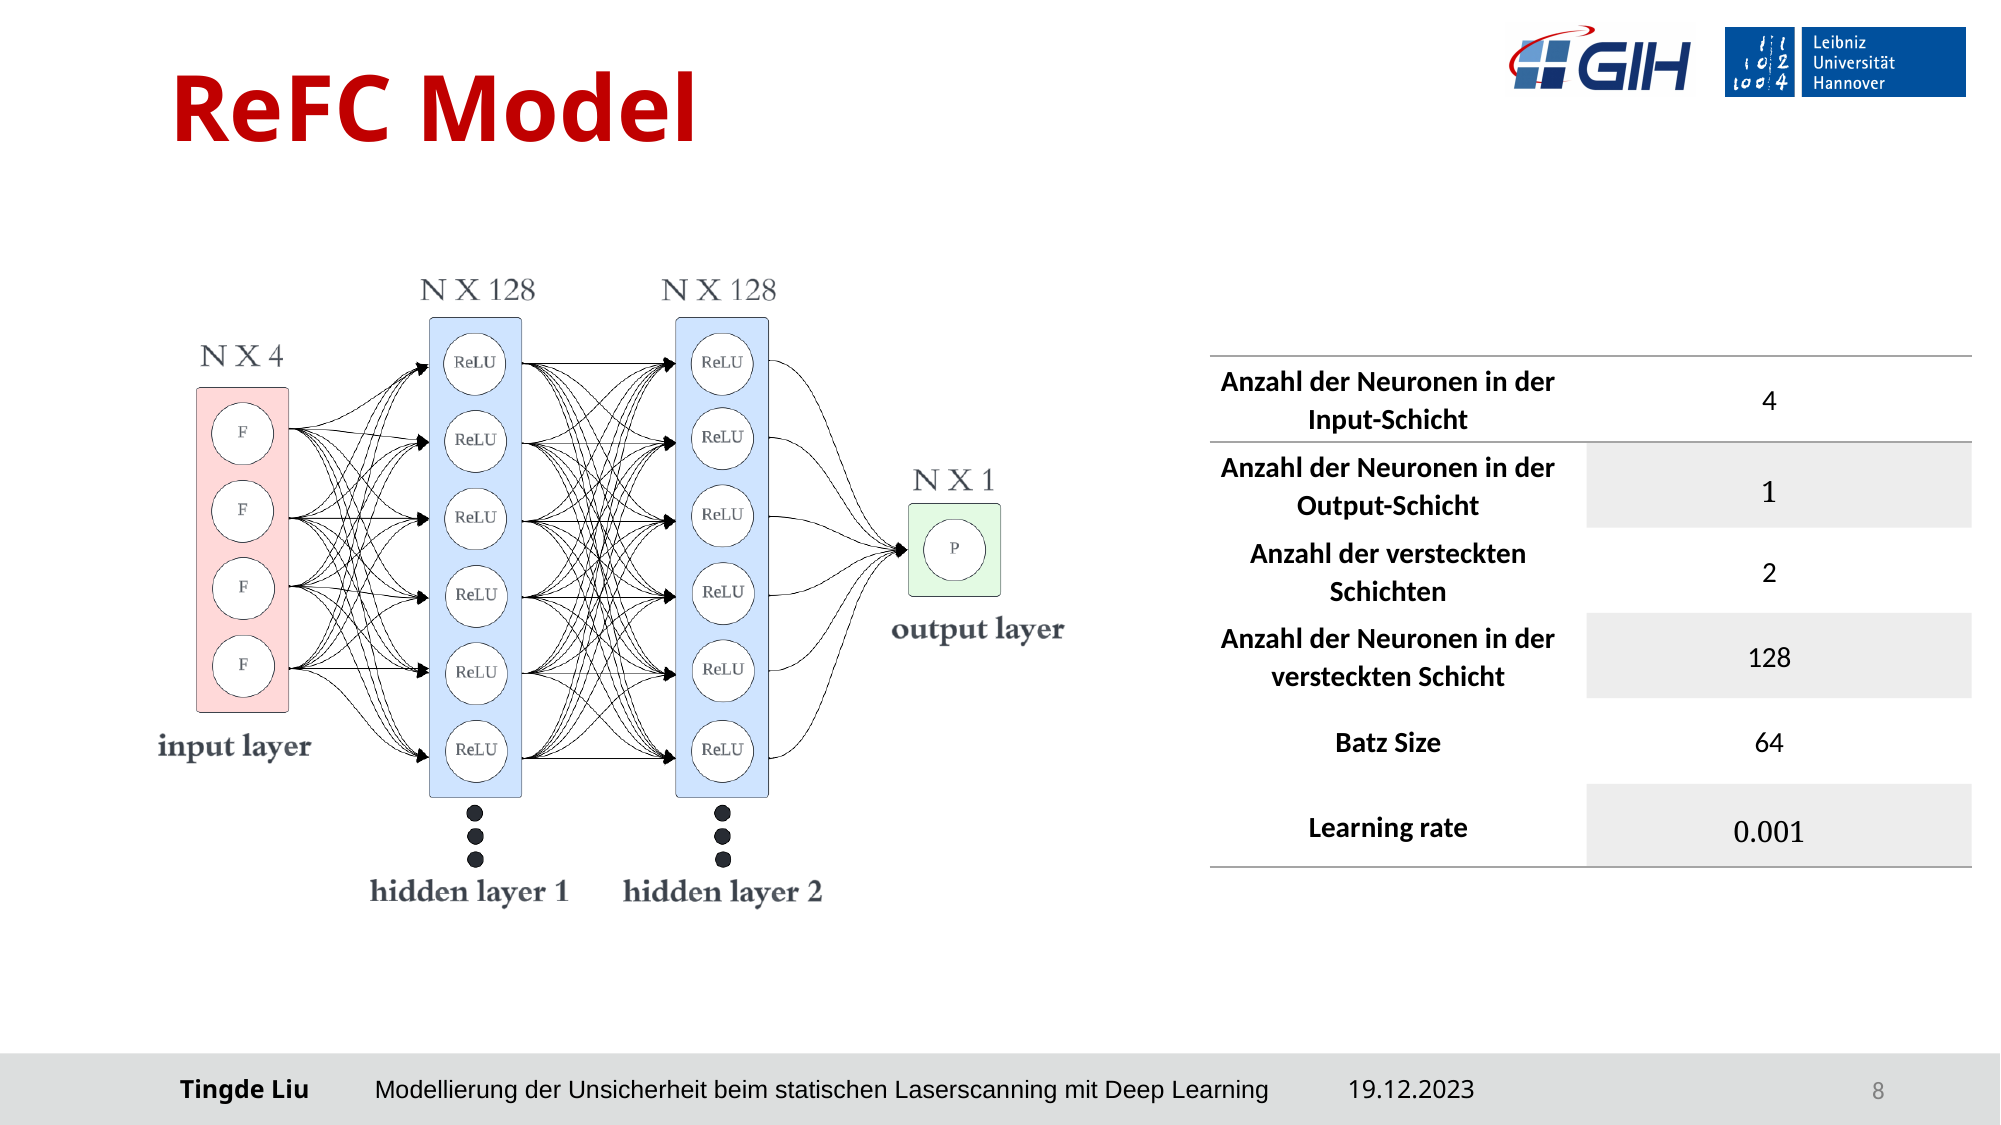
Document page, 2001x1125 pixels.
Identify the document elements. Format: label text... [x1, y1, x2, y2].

table_cell Anzahl der Neuronen in der Output-Schicht [1210, 443, 1587, 528]
table_cell 128 [1587, 613, 1972, 698]
table_cell 1 [1587, 443, 1972, 528]
title ReFC Model [154, 3, 1880, 221]
footer 8 [1756, 1053, 2000, 1125]
table_header 4 [1587, 357, 1972, 441]
table_cell 0.001 [1587, 784, 1972, 866]
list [104, 220, 1076, 935]
table_cell Anzahl der versteckten Schichten [1210, 528, 1587, 613]
picture [1880, 27, 1966, 97]
table_cell 2 [1587, 528, 1972, 613]
table_header Anzahl der Neuronen in der Input-Schicht [1210, 357, 1587, 441]
table_cell 64 [1587, 698, 1972, 784]
table_cell Batz Size [1210, 698, 1587, 784]
table_cell Learning rate [1210, 784, 1587, 866]
table_cell Anzahl der Neuronen in der versteckten Schicht [1210, 613, 1587, 698]
